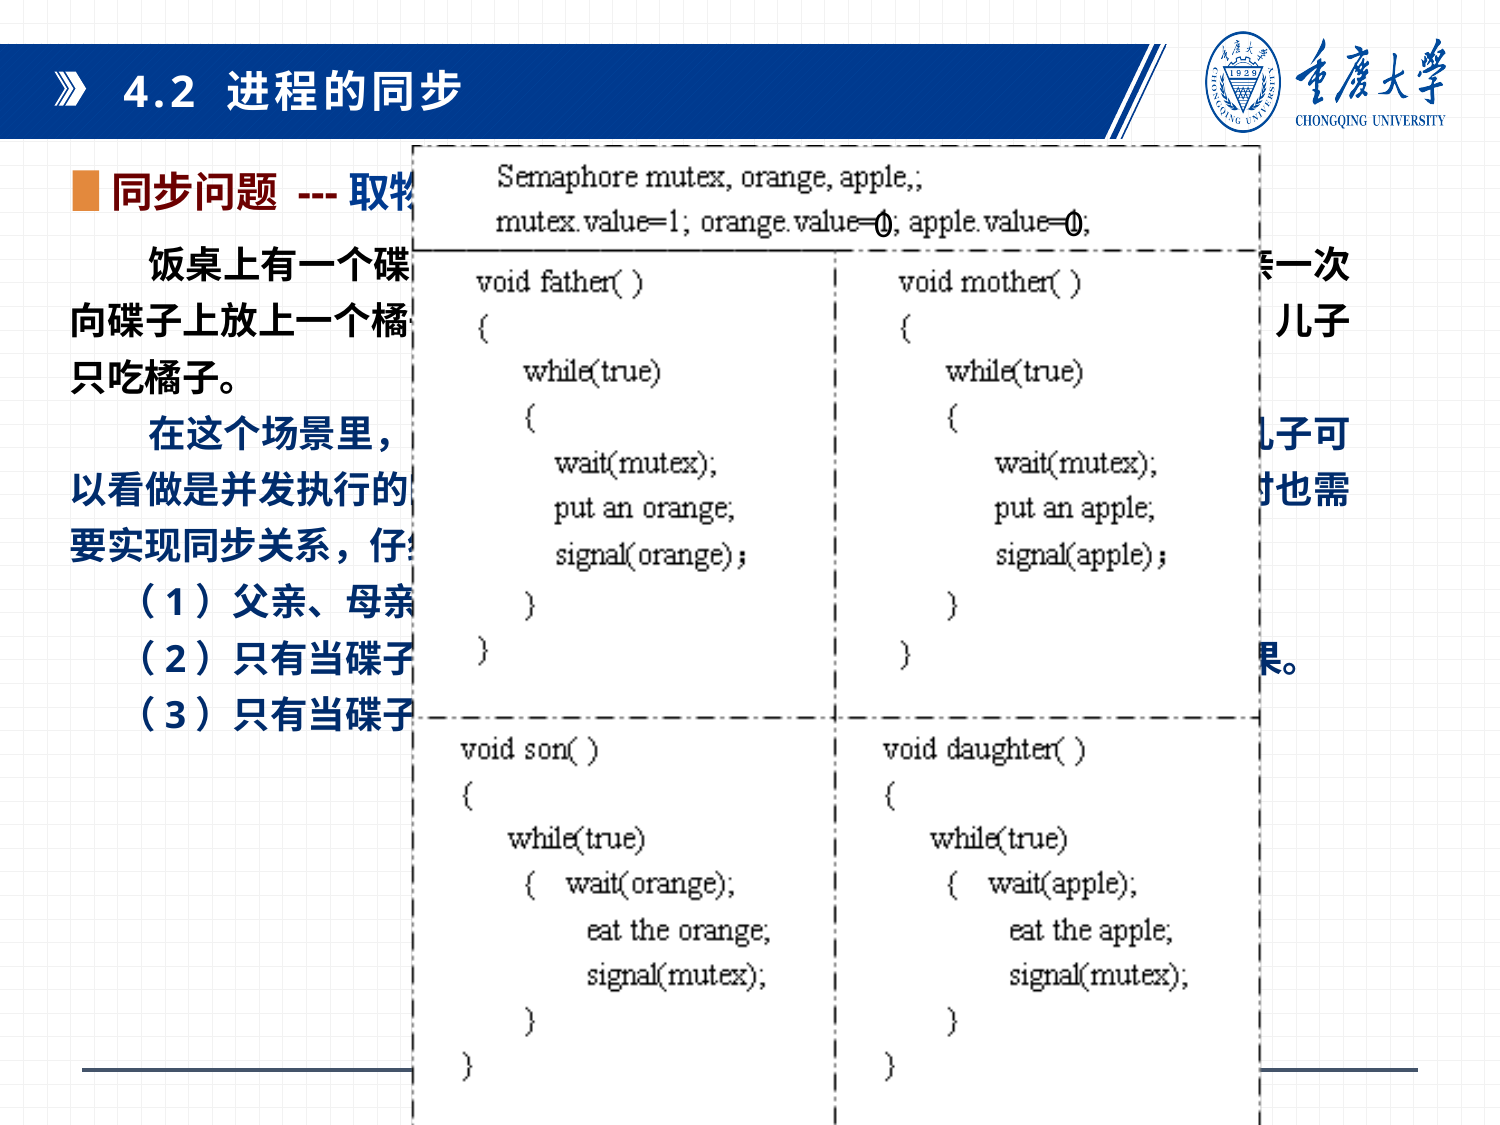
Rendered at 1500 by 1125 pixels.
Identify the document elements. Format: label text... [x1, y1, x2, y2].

picture [410, 145, 1266, 1125]
text_box 4.2 进程的同步 [108, 62, 1044, 145]
text_box 同步问题 ---取物问题 [96, 145, 410, 222]
picture [1205, 31, 1446, 133]
text_box 饭桌上有一个碟子可以盛装水果，但是一次只能盛装一个水果。父亲一次向碟子上放上一个橘子，母亲一次向碟子放上一个苹果；女儿只吃苹果，儿子只吃橘子。 在这个场景里，显然，碟子是一个临界资源。父亲，母亲，女儿，儿子可以看做是并发执行的四个进程，这四个进程的推进既需要实现互斥，同时也需要实现同步关系，仔细分析一下，这四个进程要满足以下几个条件： （1）父亲、母亲、儿子、女儿必须互斥地使用碟子。 （2）只有当碟子里的水果被人取走时，父亲或母亲才能重新放入水果。 （3）只有当碟子上有水果时，儿子或女儿才能取走自己喜欢的水果。 [1266, 222, 1366, 744]
text_box 饭桌上有一个碟子可以盛装水果，但是一次只能盛装一个水果。父亲一次向碟子上放上一个橘子，母亲一次向碟子放上一个苹果；女儿只吃苹果，儿子只吃橘子。 在这个场景里，显然，碟子是一个临界资源。父亲，母亲，女儿，儿子可以看做是并发执行的四个进程，这四个进程的推进既需要实现互斥，同时也需要实现同步关系，仔细分析一下，这四个进程要满足以下几个条件： （1）父亲、母亲、儿子、女儿必须互斥地使用碟子。 （2）只有当碟子里的水果被人取走时，父亲或母亲才能重新放入水果。 （3）只有当碟子上有水果时，儿子或女儿才能取走自己喜欢的水果。 [55, 222, 410, 744]
text_box [72, 170, 100, 211]
